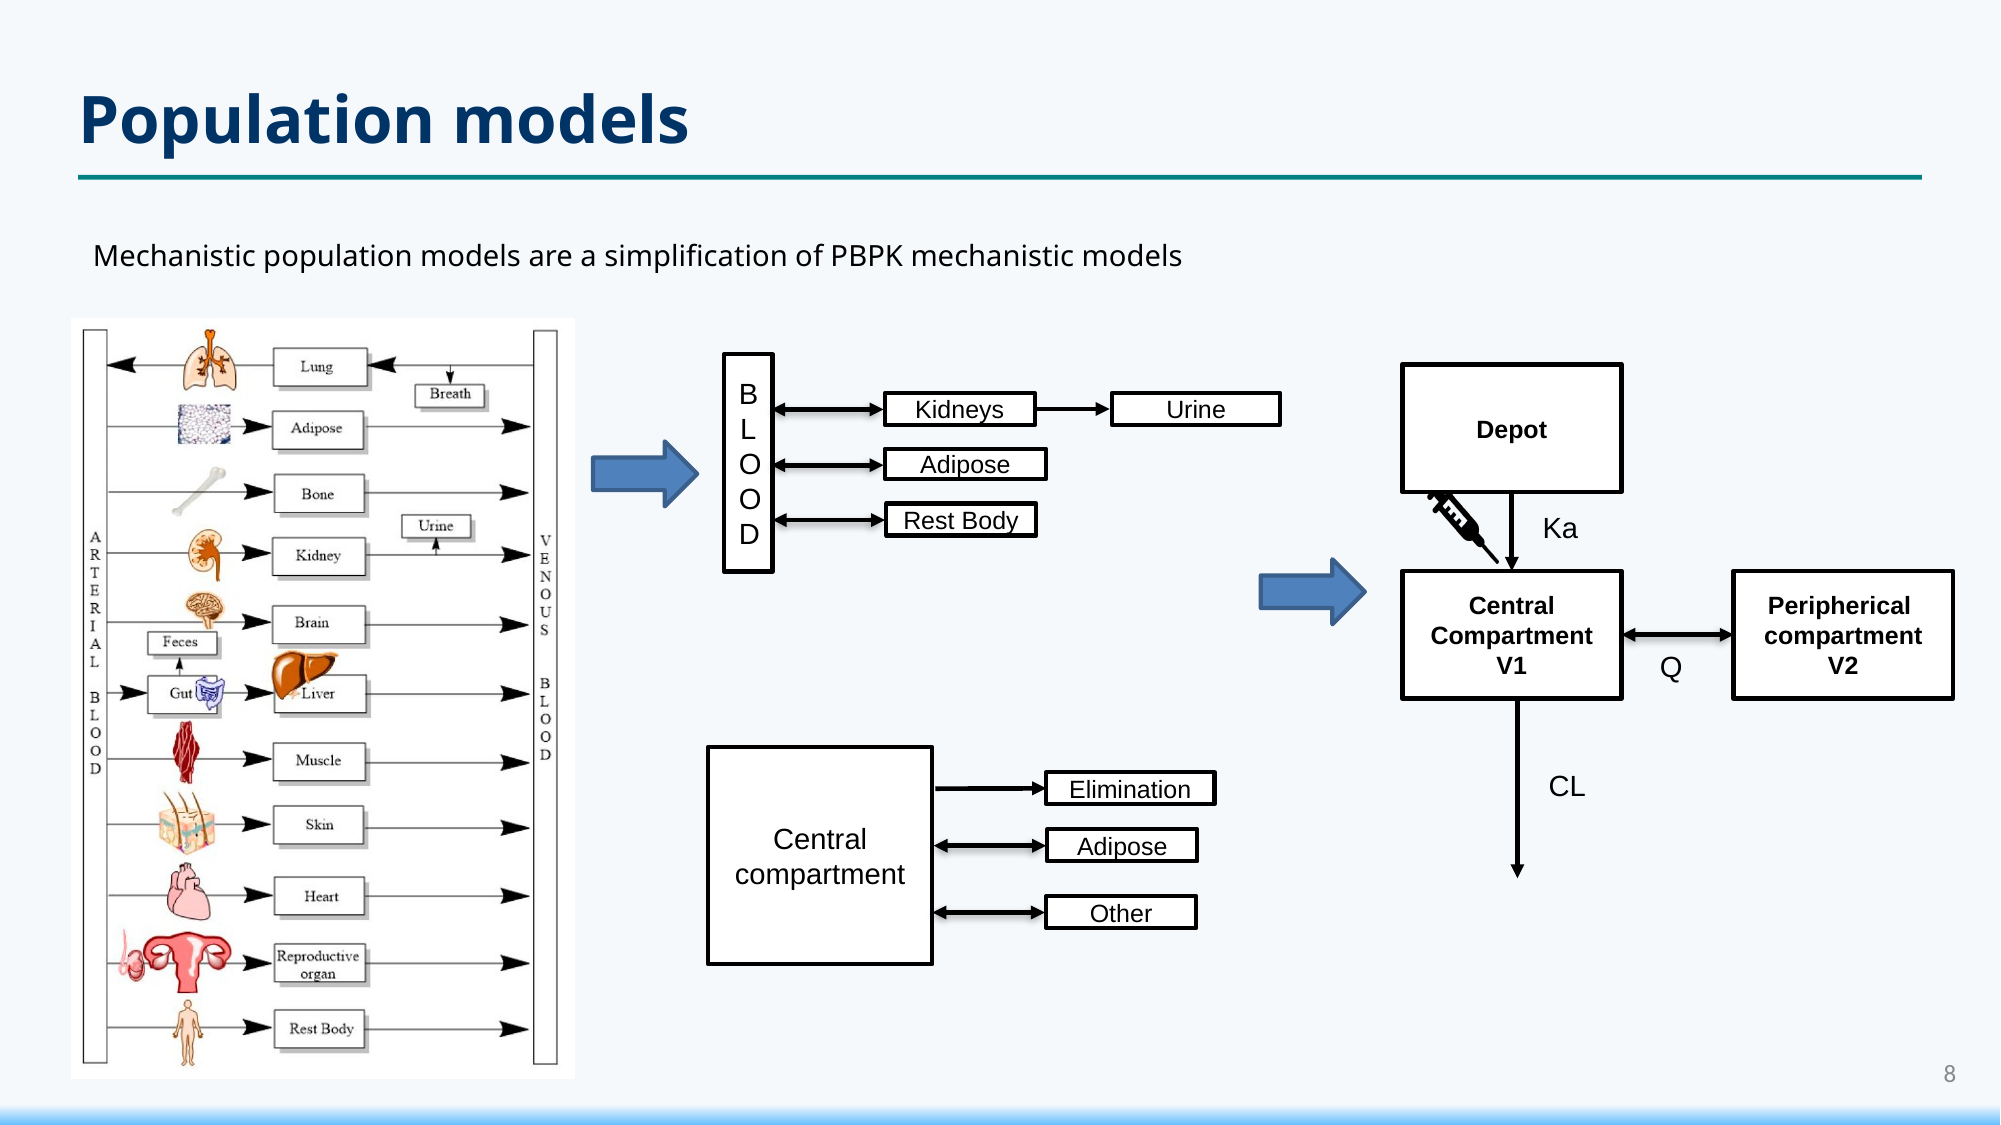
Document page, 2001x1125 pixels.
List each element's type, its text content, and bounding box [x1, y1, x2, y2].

text_box Other [1044, 894, 1198, 930]
text_box Elimination [1044, 770, 1217, 806]
text_box Q [1645, 644, 1717, 692]
text_box Peripherical compartment V2 [1732, 569, 1955, 701]
text_box Central Compartment V1 [1400, 569, 1623, 701]
text_box Urine [1110, 391, 1282, 427]
text_box [590, 439, 700, 509]
text_box Mechanistic population models are a simplification of PBPK mechanistic models [78, 229, 1844, 280]
text_box Central compartment [706, 745, 934, 966]
picture [70, 317, 576, 1080]
text_box Population models [78, 78, 2000, 157]
text_box BLOOD [722, 352, 775, 574]
text_box [78, 174, 1922, 180]
slide_number 8 [1621, 1042, 1972, 1103]
text_box Adipose [883, 447, 1048, 481]
text_box CL [1533, 759, 1606, 810]
text_box Ka [1527, 502, 1599, 553]
picture [1420, 473, 1506, 572]
text_box [1417, 569, 1511, 578]
text_box Depot [1400, 362, 1623, 494]
text_box Kidneys [883, 391, 1037, 427]
text_box Adipose [1045, 827, 1199, 863]
text_box [1258, 557, 1367, 627]
text_box Rest Body [884, 501, 1038, 538]
